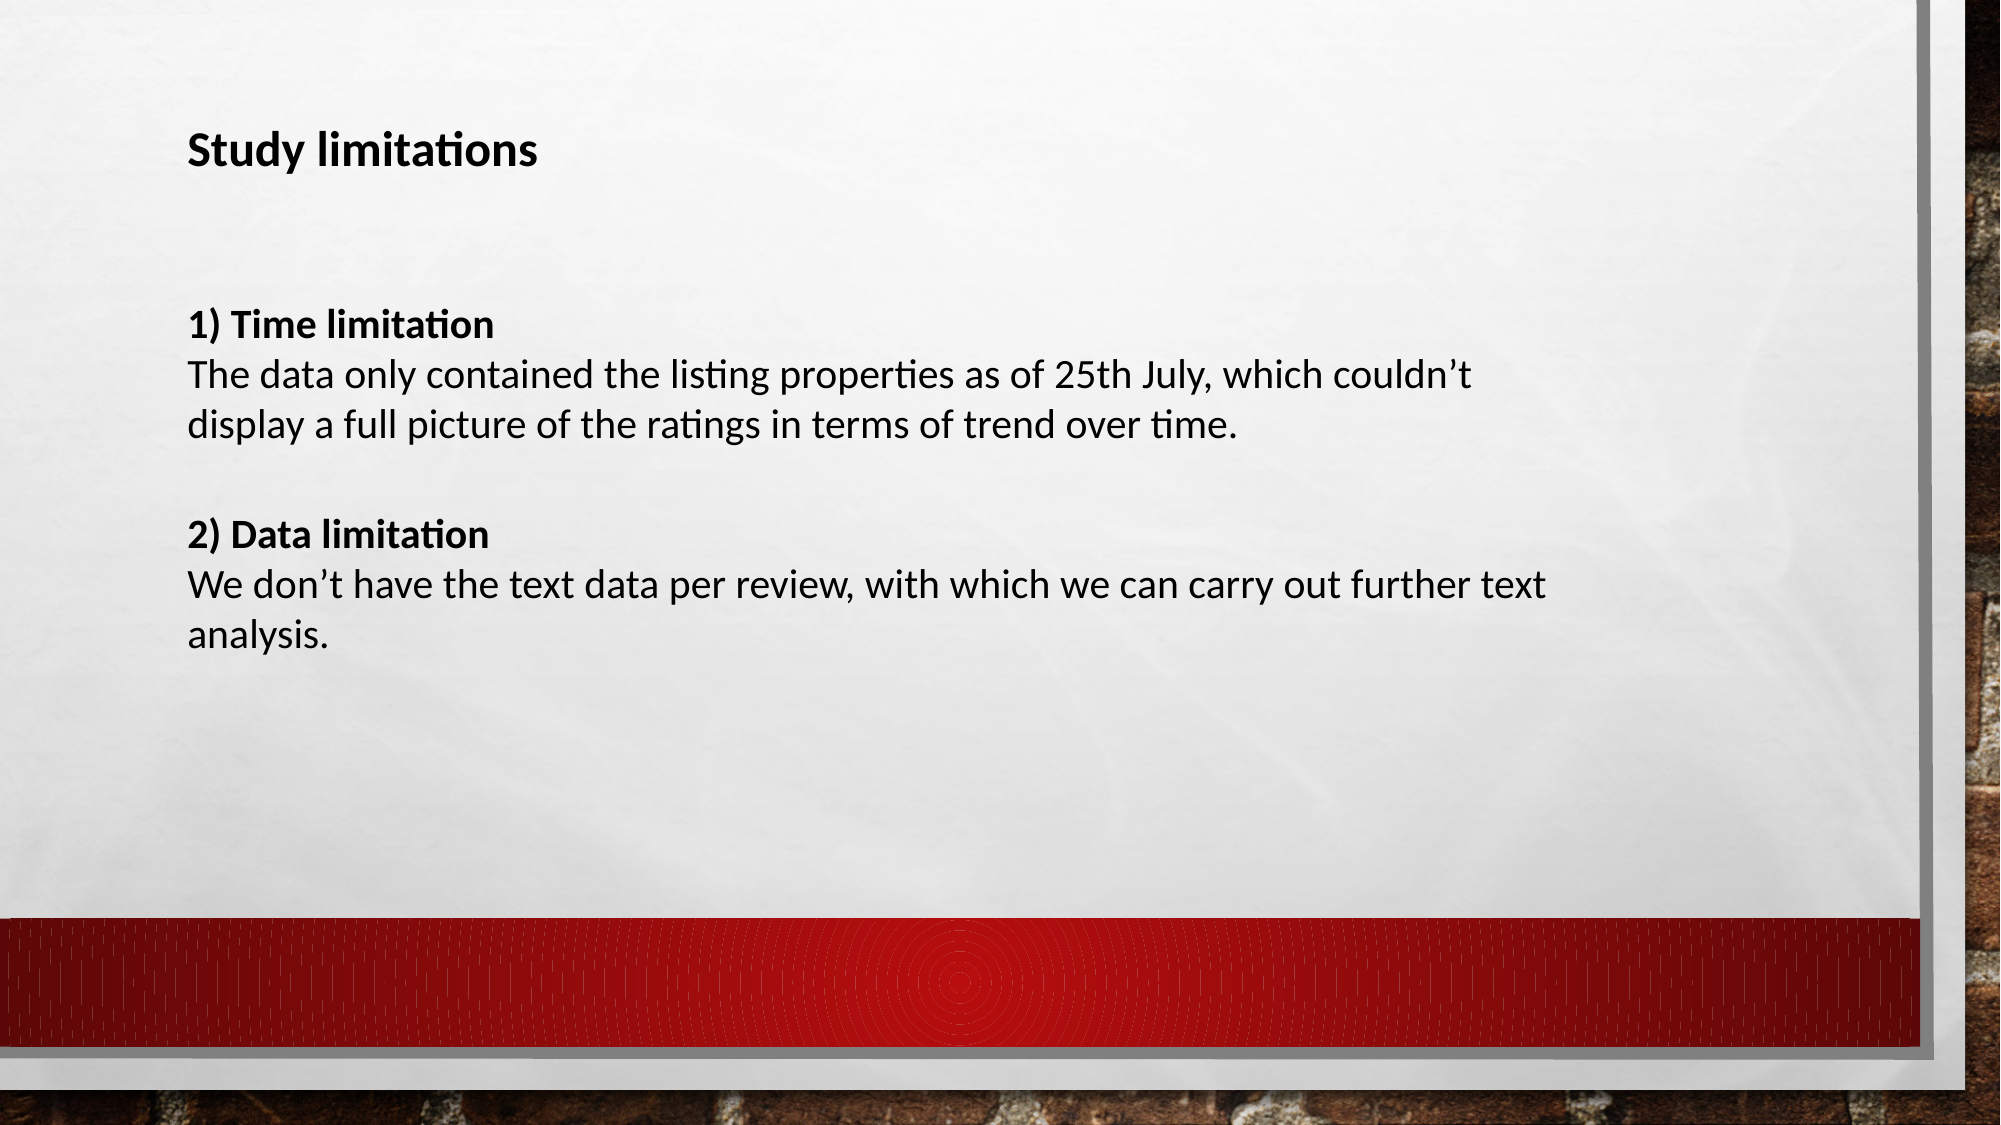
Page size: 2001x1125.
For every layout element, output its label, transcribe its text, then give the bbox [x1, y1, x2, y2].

picture [0, 0, 2000, 1125]
text_box Study limitations 1) Time limitation The data only contained the listing properties as of 25th July, which couldn’t display a full picture of the ratings in terms of trend over time. 2) Data limitation We don’t have the text data per review, with which we can carry out further text analysis. [172, 109, 1590, 775]
